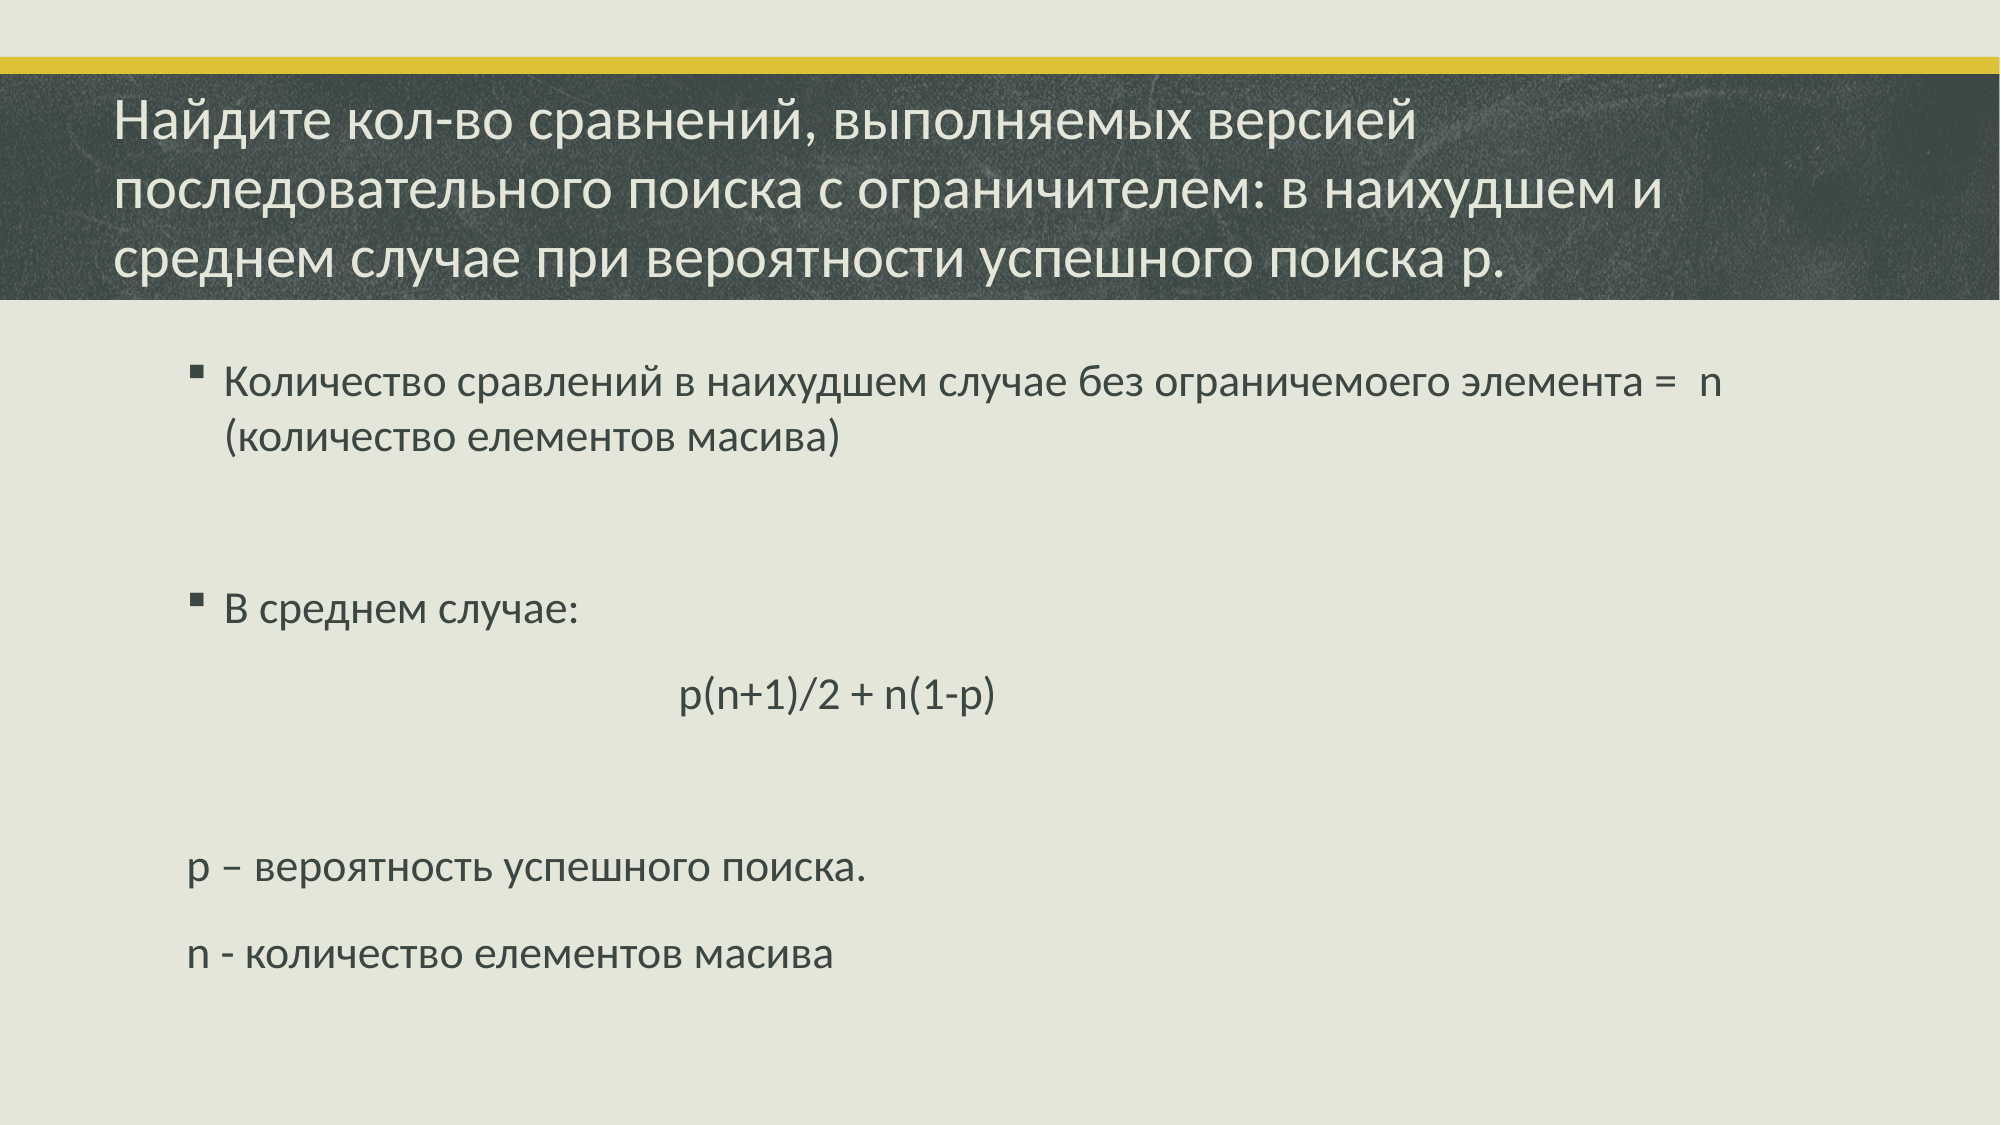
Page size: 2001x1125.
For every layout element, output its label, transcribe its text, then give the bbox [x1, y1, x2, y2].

title Найдите кол-во сравнений, выполняемых версией последовательного поиска с ограничителем: в наихудшем и среднем случае при вероятности успешного поиска p. [98, 76, 1790, 300]
picture [0, 74, 2000, 300]
list Количество сравлений в наихудшем случае без ограничемоего элемента = n (количество елементов масива) В среднем случае: p(n+1)/2 + n(1-p) p – вероятность успешного поиска. n - количество елементов масива [171, 342, 1790, 1014]
